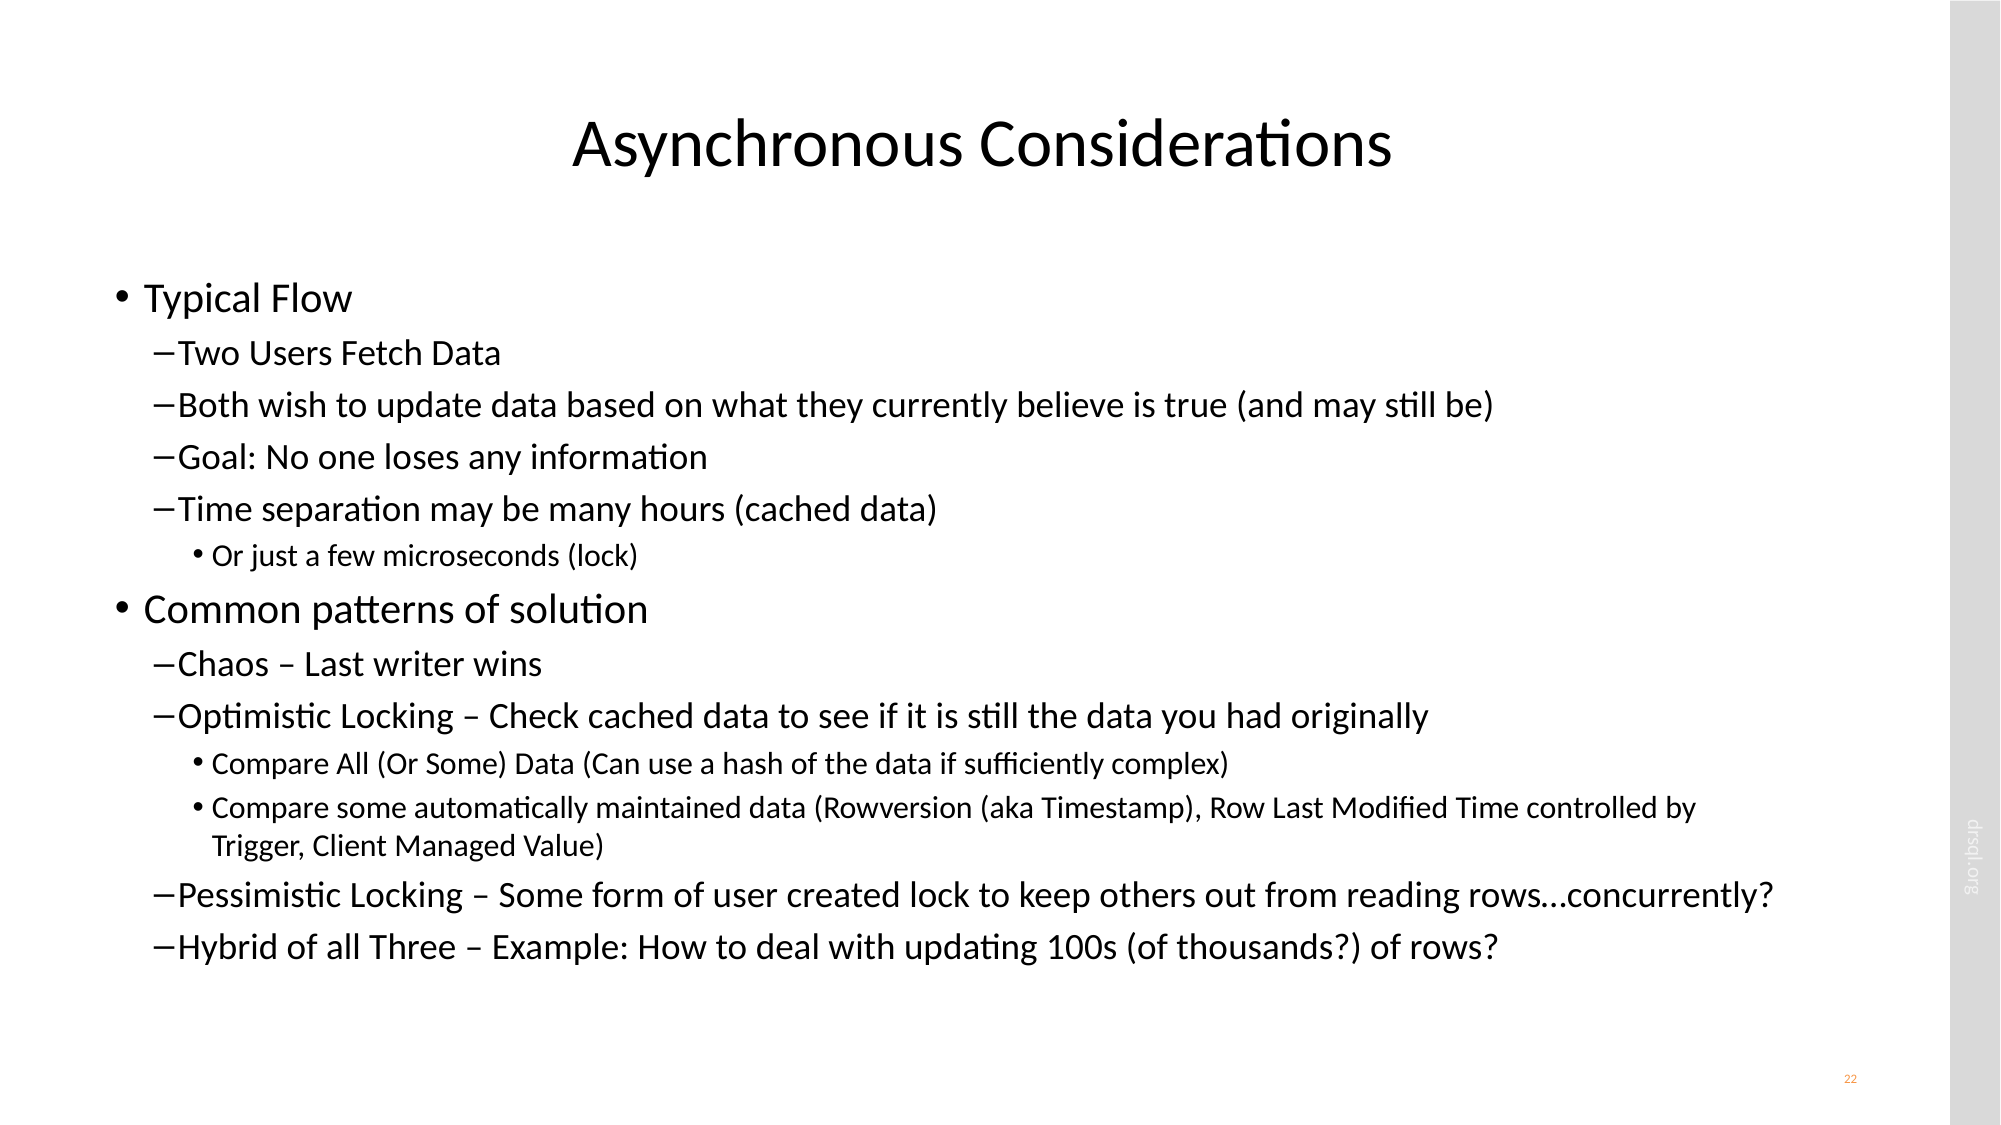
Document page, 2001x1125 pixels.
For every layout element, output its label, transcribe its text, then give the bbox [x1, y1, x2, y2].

title Asynchronous Considerations [99, 45, 1867, 233]
list Typical Flow Two Users Fetch Data Both wish to update data based on what they currently believe is true (and may still be) Goal: No one loses any information Time separation may be many hours (cached data) Or just a few microseconds (lock) Common patterns of solution Chaos – Last writer wins Optimistic Locking – Check cached data to see if it is still the data you had originally Compare All (Or Some) Data (Can use a hash of the data if sufficiently complex) Compare some automatically maintained data (Rowversion (aka Timestamp), Row Last Modified Time controlled by Trigger, Client Managed Value) Pessimistic Locking – Some form of user created lock to keep others out from reading rows…concurrently? Hybrid of all Three – Example: How to deal with updating 100s (of thousands?) of rows? [99, 262, 1800, 1005]
